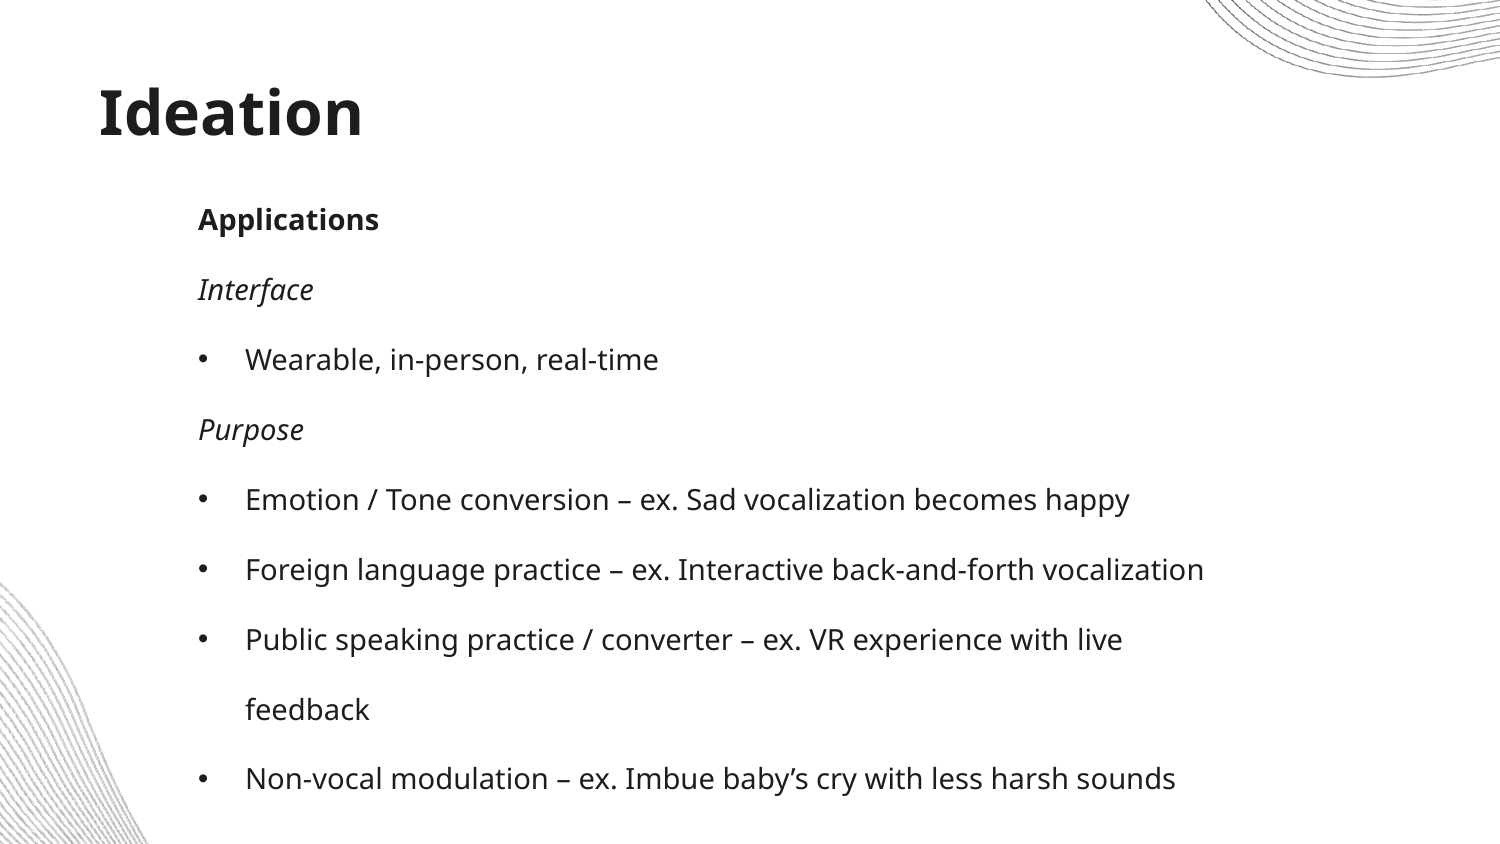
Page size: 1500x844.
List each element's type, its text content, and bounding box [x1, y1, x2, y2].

picture [0, 285, 479, 844]
text_box Applications Interface Wearable, in-person, real-time Purpose Emotion / Tone conversion – ex. Sad vocalization becomes happy Foreign language practice – ex. Interactive back-and-forth vocalization Public speaking practice / converter – ex. VR experience with live feedback Non-vocal modulation – ex. Imbue baby’s cry with less harsh sounds [183, 151, 1259, 747]
title Ideation [84, 57, 737, 152]
picture [1201, 0, 1500, 648]
